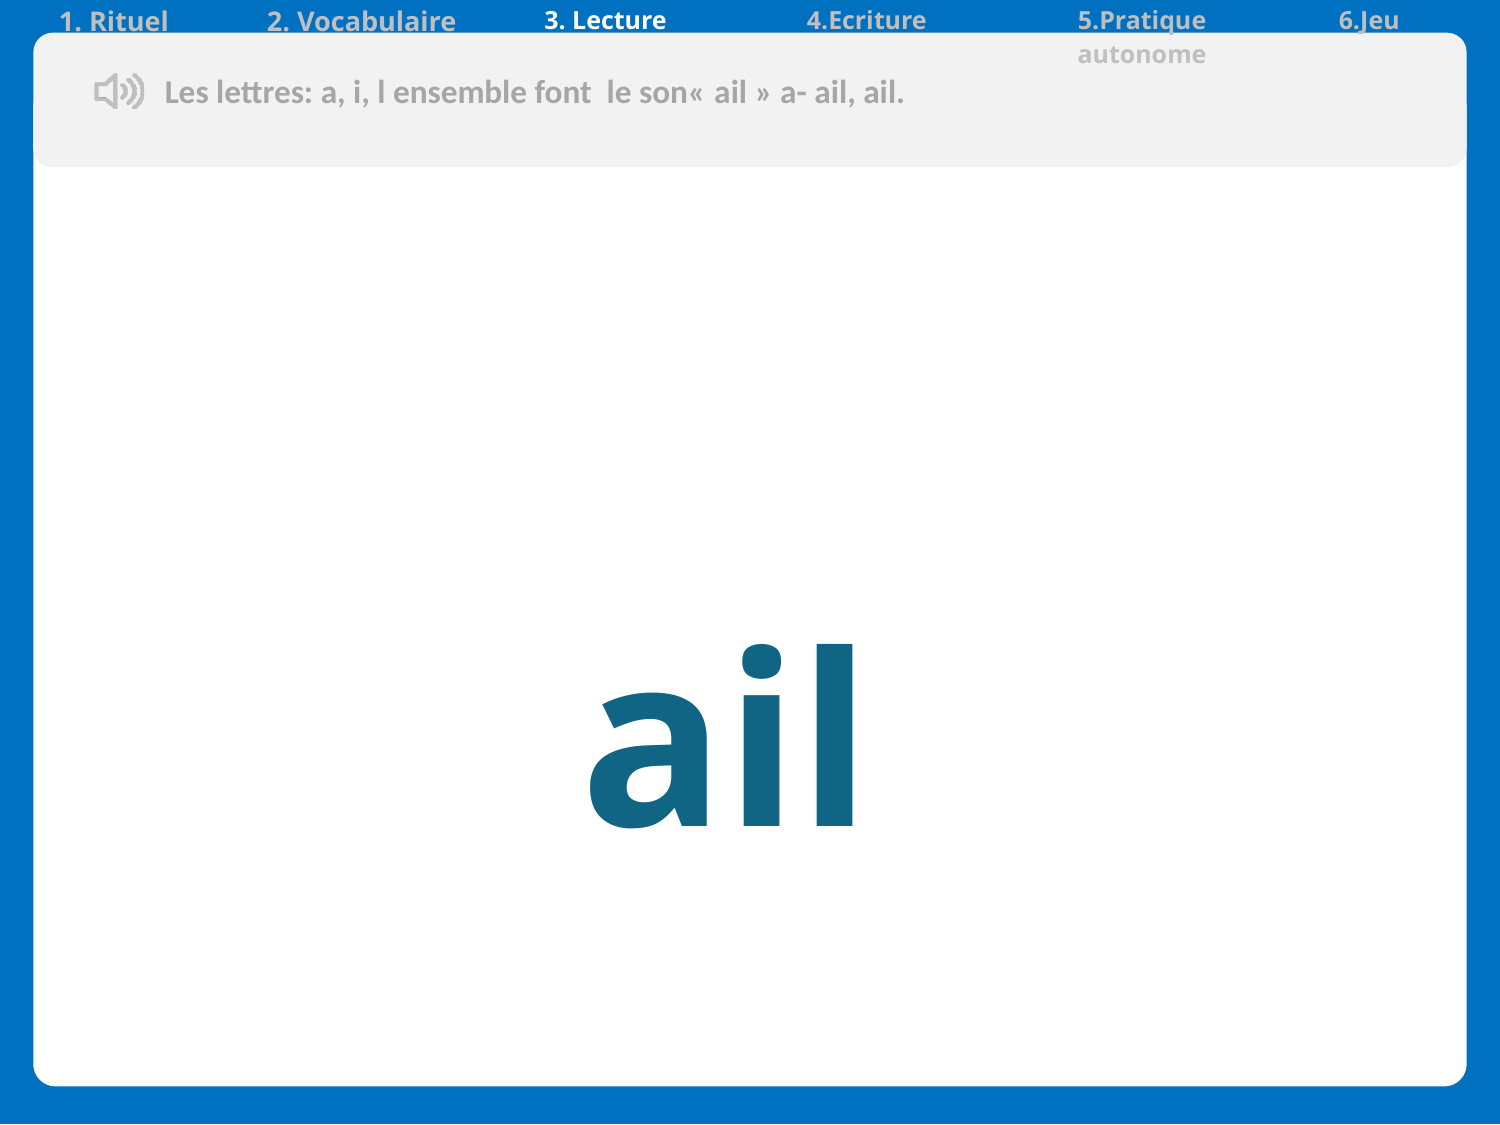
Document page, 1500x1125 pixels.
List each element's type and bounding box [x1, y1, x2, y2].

text_box [0, 0, 1500, 1125]
